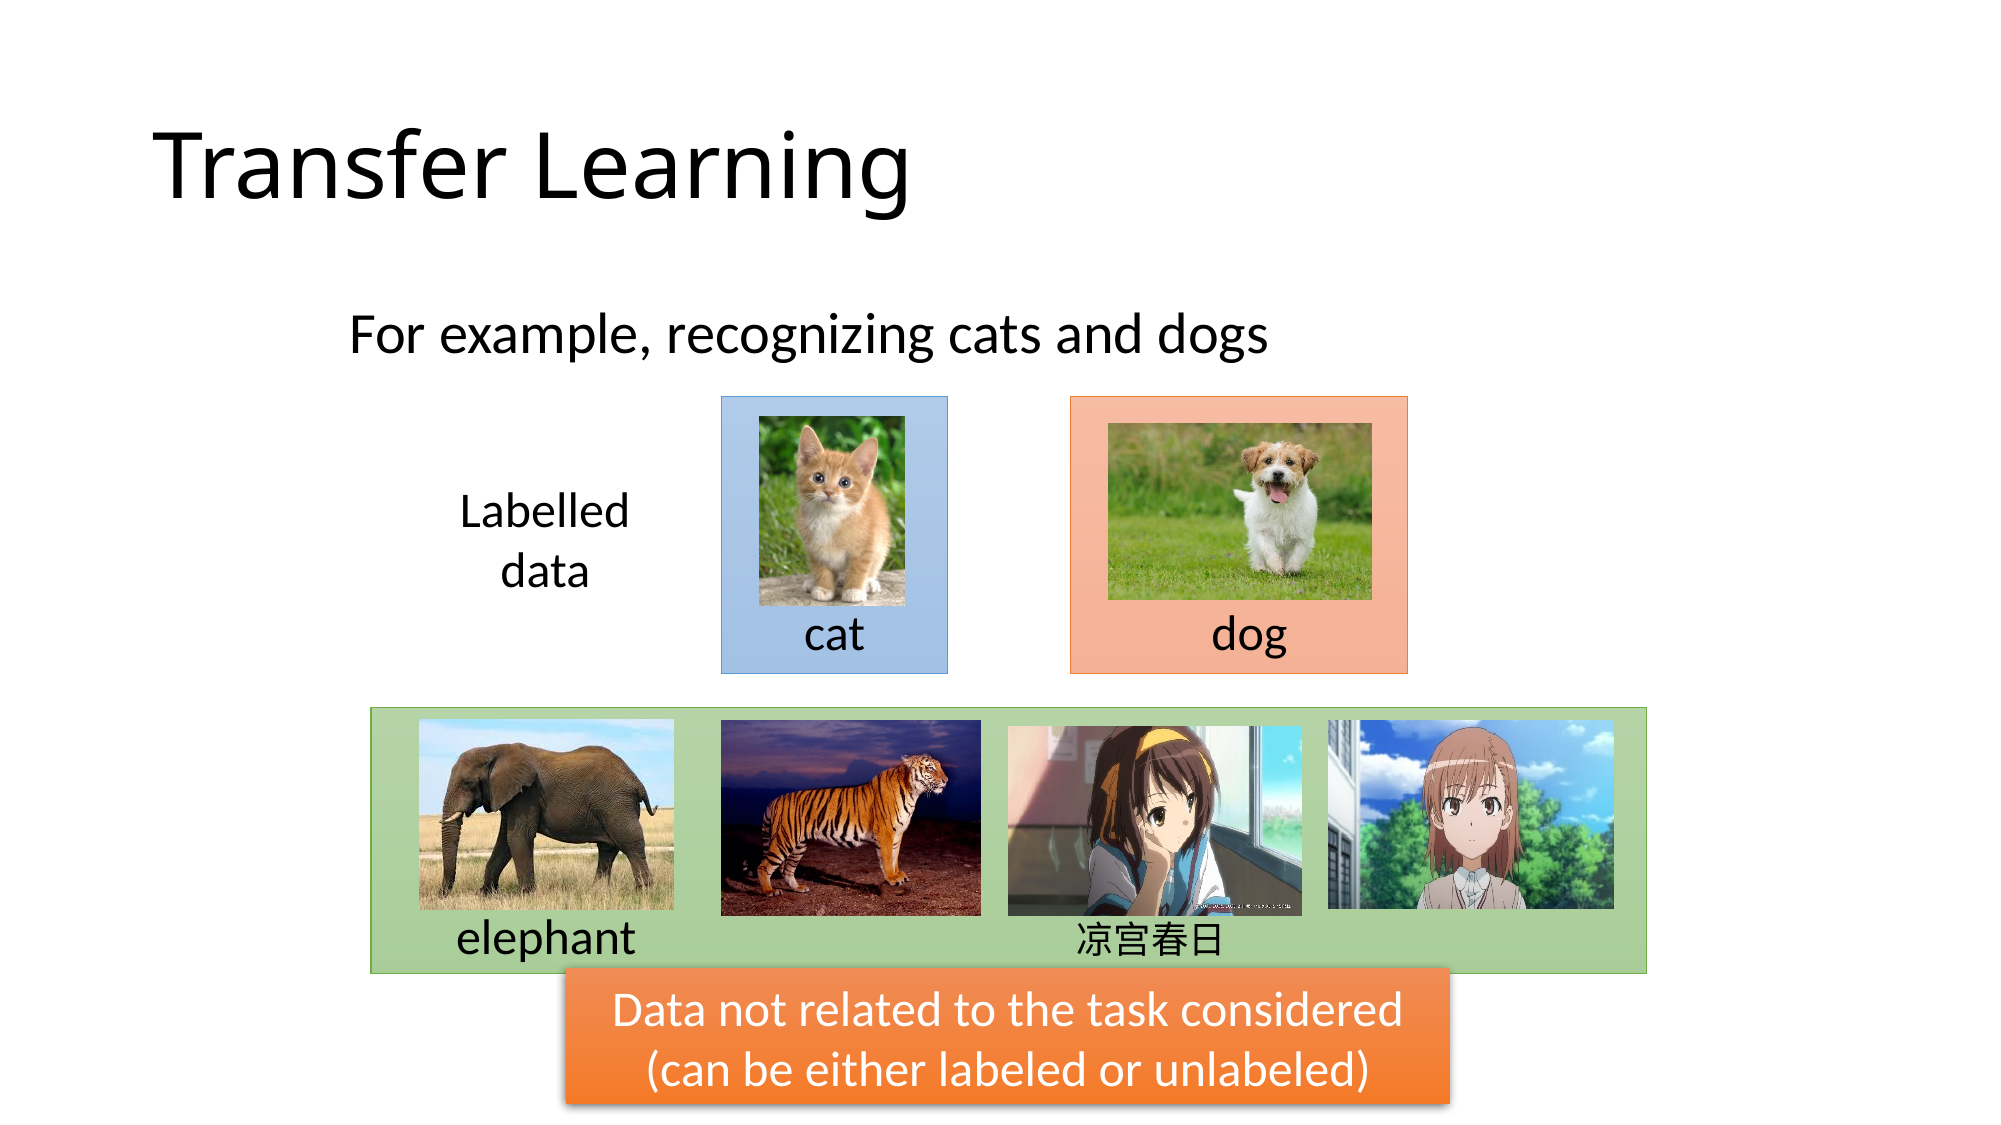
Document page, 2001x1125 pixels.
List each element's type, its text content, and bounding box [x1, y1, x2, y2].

text_box [1070, 396, 1408, 674]
title Transfer Learning [137, 59, 1863, 278]
text_box cat [769, 606, 901, 668]
picture [1007, 726, 1302, 916]
text_box [370, 707, 1647, 974]
picture [721, 720, 981, 916]
text_box dog [1183, 600, 1315, 668]
text_box 凉宫春日 [1019, 916, 1284, 969]
picture [759, 416, 905, 606]
text_box [721, 396, 948, 674]
picture [419, 719, 675, 911]
text_box Labelled data [430, 469, 660, 605]
picture [1108, 423, 1372, 600]
picture [1328, 720, 1614, 910]
text_box For example, recognizing cats and dogs [334, 288, 1459, 373]
text_box Data not related to the task considered (can be either labeled or unlabeled) [566, 968, 1450, 1104]
text_box elephant [413, 897, 679, 973]
